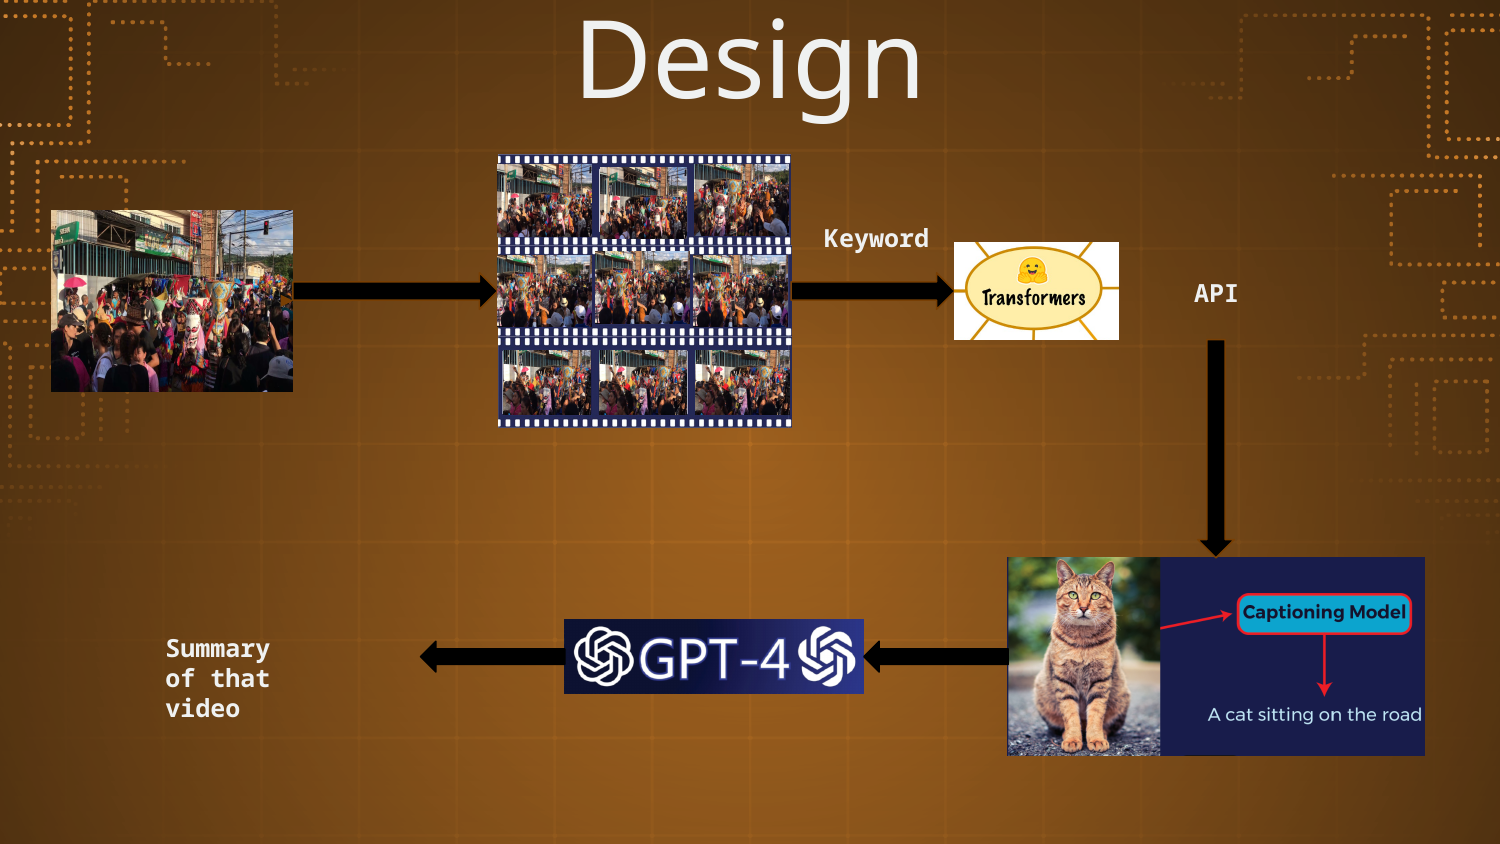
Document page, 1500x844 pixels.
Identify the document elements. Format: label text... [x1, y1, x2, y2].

title Design [117, 11, 1382, 99]
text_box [51, 153, 1425, 757]
